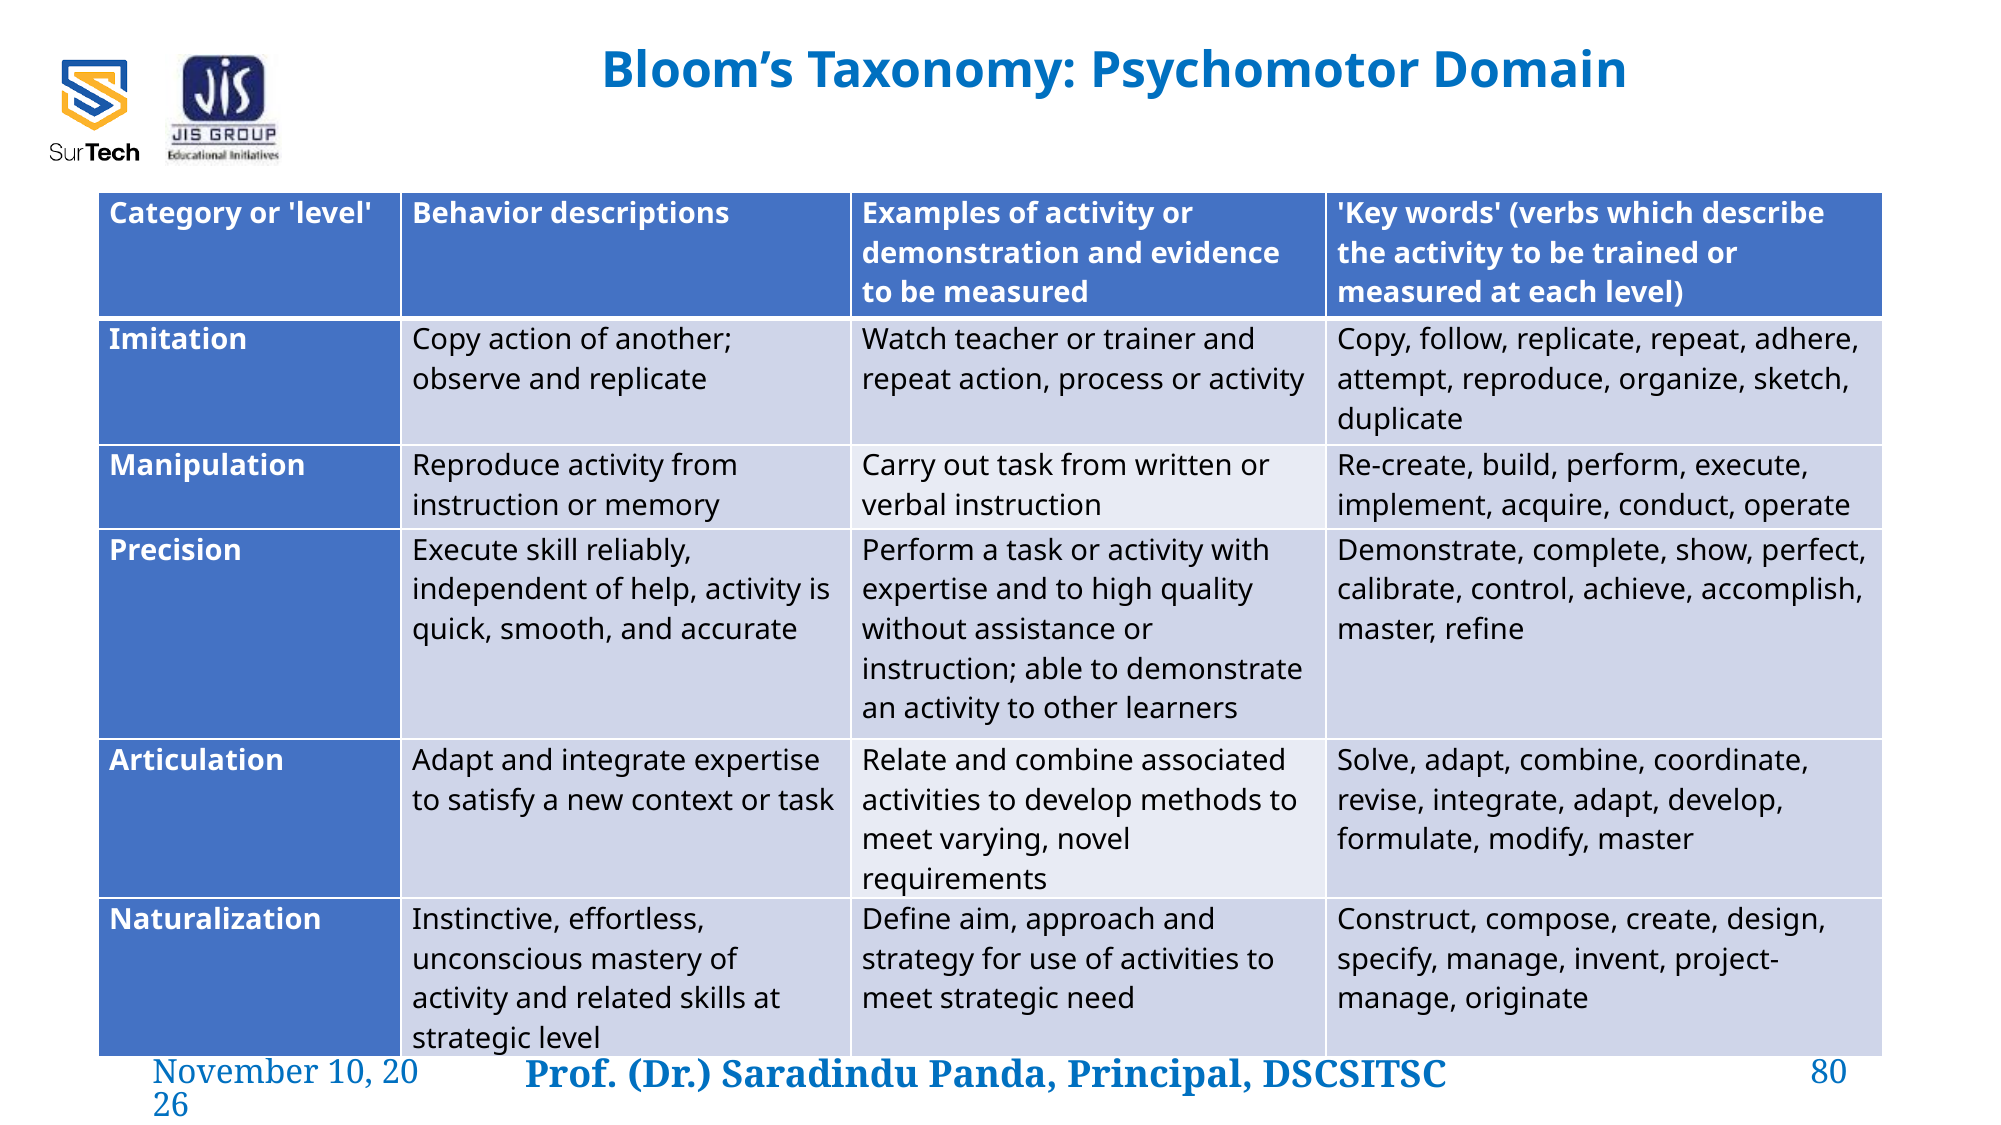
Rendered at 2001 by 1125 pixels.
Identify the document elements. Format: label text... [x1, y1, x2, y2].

footer Prof. (Dr.) Saradindu Panda, Principal, DSCSITSC [510, 1042, 1533, 1103]
table_header Behavior descriptions [402, 193, 850, 316]
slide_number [137, 1042, 436, 1103]
table_header 'Key words' (verbs which describe the activity to be trained or measured at each level) [1327, 193, 1882, 316]
table_cell Reproduce activity from instruction or memory [402, 446, 850, 528]
table_cell Watch teacher or trainer and repeat action, process or activity [852, 321, 1325, 444]
table_cell Copy, follow, replicate, repeat, adhere, attempt, reproduce, organize, sketch, duplicate [1327, 321, 1882, 444]
table_cell Instinctive, effortless, unconscious mastery of activity and related skills at strategic level [402, 899, 850, 1056]
text_box Bloom’s Taxonomy: Psychomotor Domain [375, 27, 1854, 106]
table_cell Manipulation [99, 446, 400, 528]
table_cell Perform a task or activity with expertise and to high quality without assistance or instruction; able to demonstrate an activity to other learners [852, 530, 1325, 738]
slide_number 80 [1644, 1042, 1863, 1103]
table_cell Demonstrate, complete, show, perfect, calibrate, control, achieve, accomplish, master, refine [1327, 530, 1882, 738]
table_cell Solve, adapt, combine, coordinate, revise, integrate, adapt, develop, formulate, modify, master [1327, 740, 1882, 897]
table_cell Construct, compose, create, design, specify, manage, invent, project-manage, originate [1327, 899, 1882, 1056]
table_cell Precision [99, 530, 400, 738]
table_cell Articulation [99, 740, 400, 897]
table_cell Copy action of another; observe and replicate [402, 321, 850, 444]
table_cell Execute skill reliably, independent of help, activity is quick, smooth, and accurate [402, 530, 850, 738]
table_cell Relate and combine associated activities to develop methods to meet varying, novel requirements [852, 740, 1325, 897]
table_header Category or 'level' [99, 193, 400, 316]
table_cell Define aim, approach and strategy for use of activities to meet strategic need [852, 899, 1325, 1042]
table_cell Carry out task from written or verbal instruction [852, 446, 1325, 528]
table_cell Imitation [99, 321, 400, 444]
table_header Examples of activity or demonstration and evidence to be measured [852, 193, 1325, 316]
table_cell Adapt and integrate expertise to satisfy a new context or task [402, 740, 850, 897]
picture [23, 39, 282, 181]
table_cell Re-create, build, perform, execute, implement, acquire, conduct, operate [1327, 446, 1882, 528]
table_cell Naturalization [99, 899, 400, 1056]
